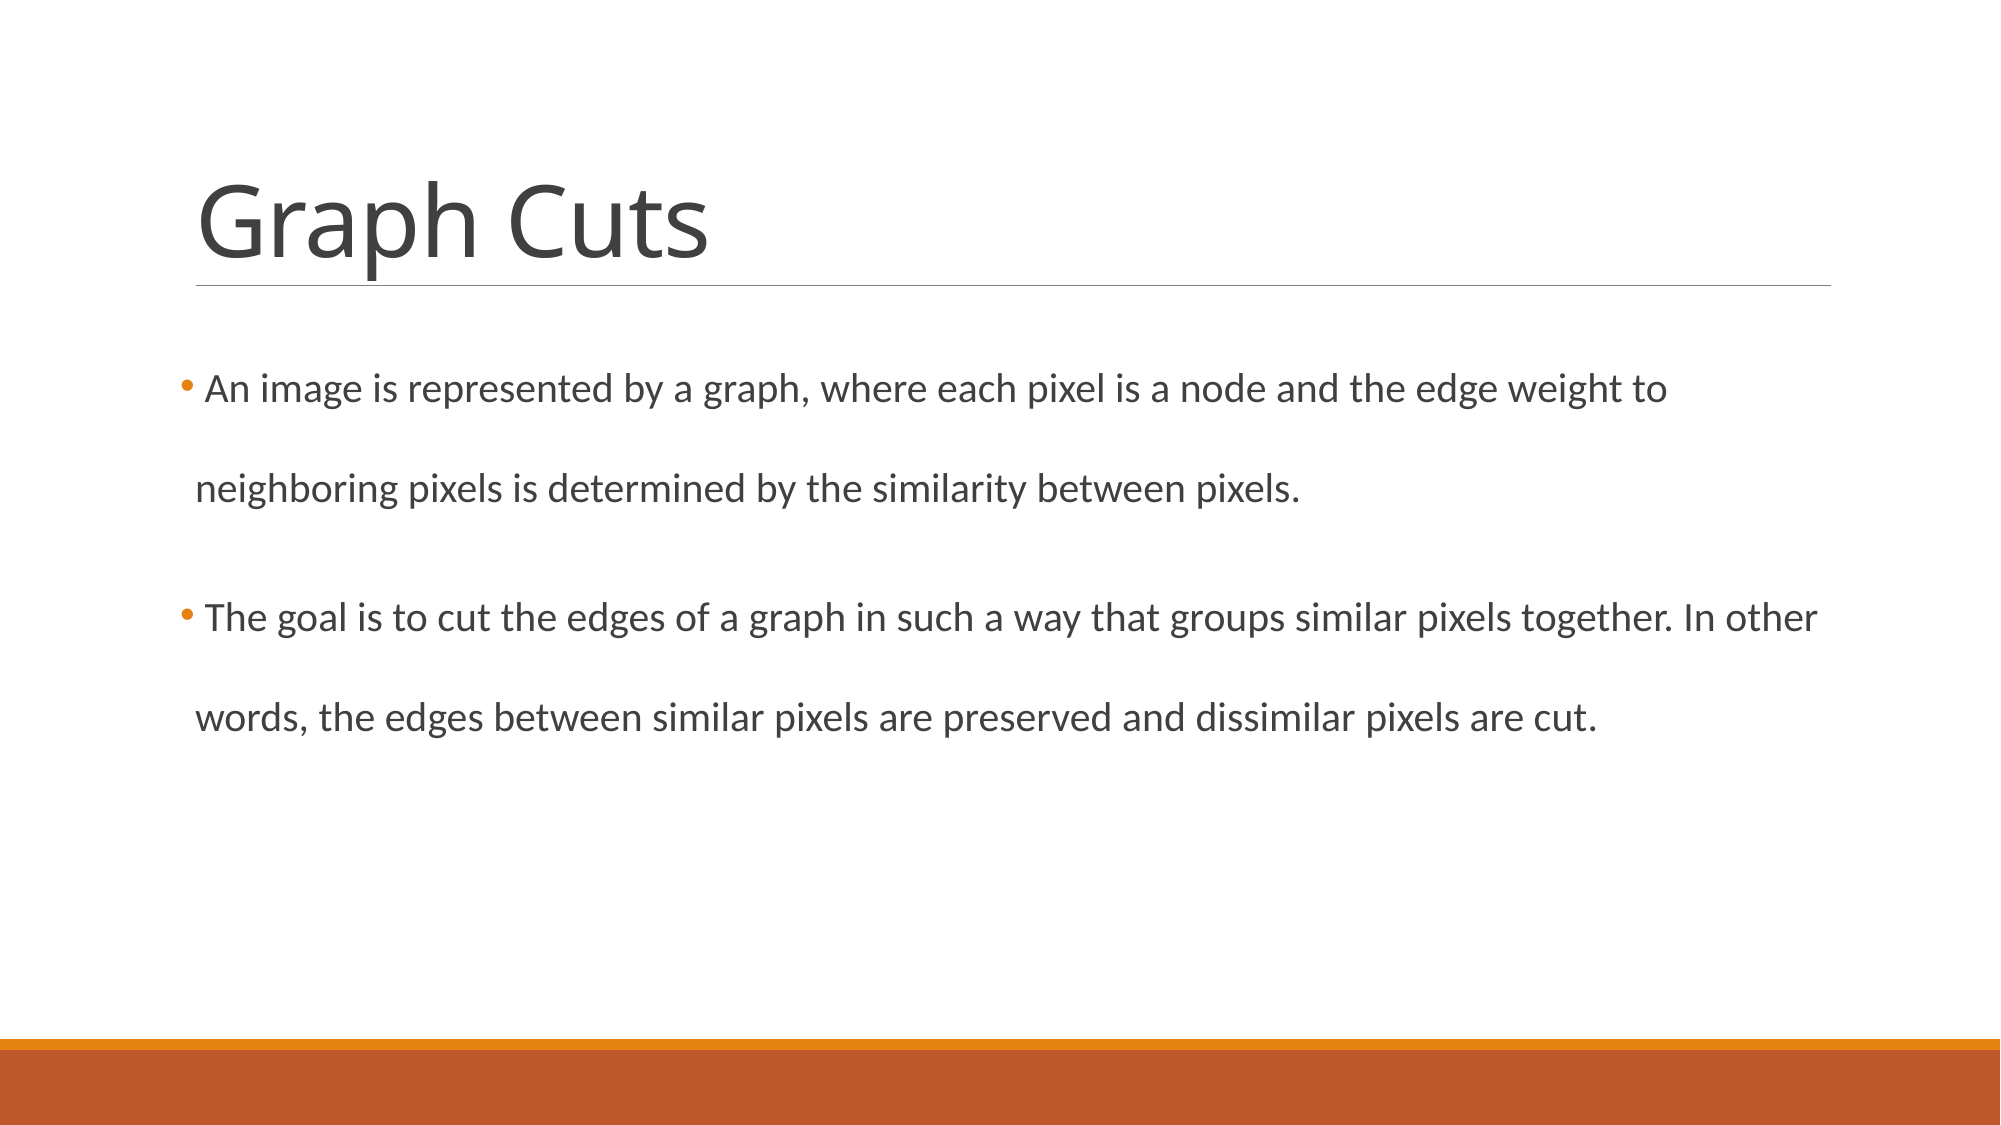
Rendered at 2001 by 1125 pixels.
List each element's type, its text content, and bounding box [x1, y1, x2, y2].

list An image is represented by a graph, where each pixel is a node and the edge weight to neighboring pixels is determined by the similarity between pixels. The goal is to cut the edges of a graph in such a way that groups similar pixels together. In other words, the edges between similar pixels are preserved and dissimilar pixels are cut. [180, 302, 1830, 963]
title Graph Cuts [180, 47, 1830, 285]
